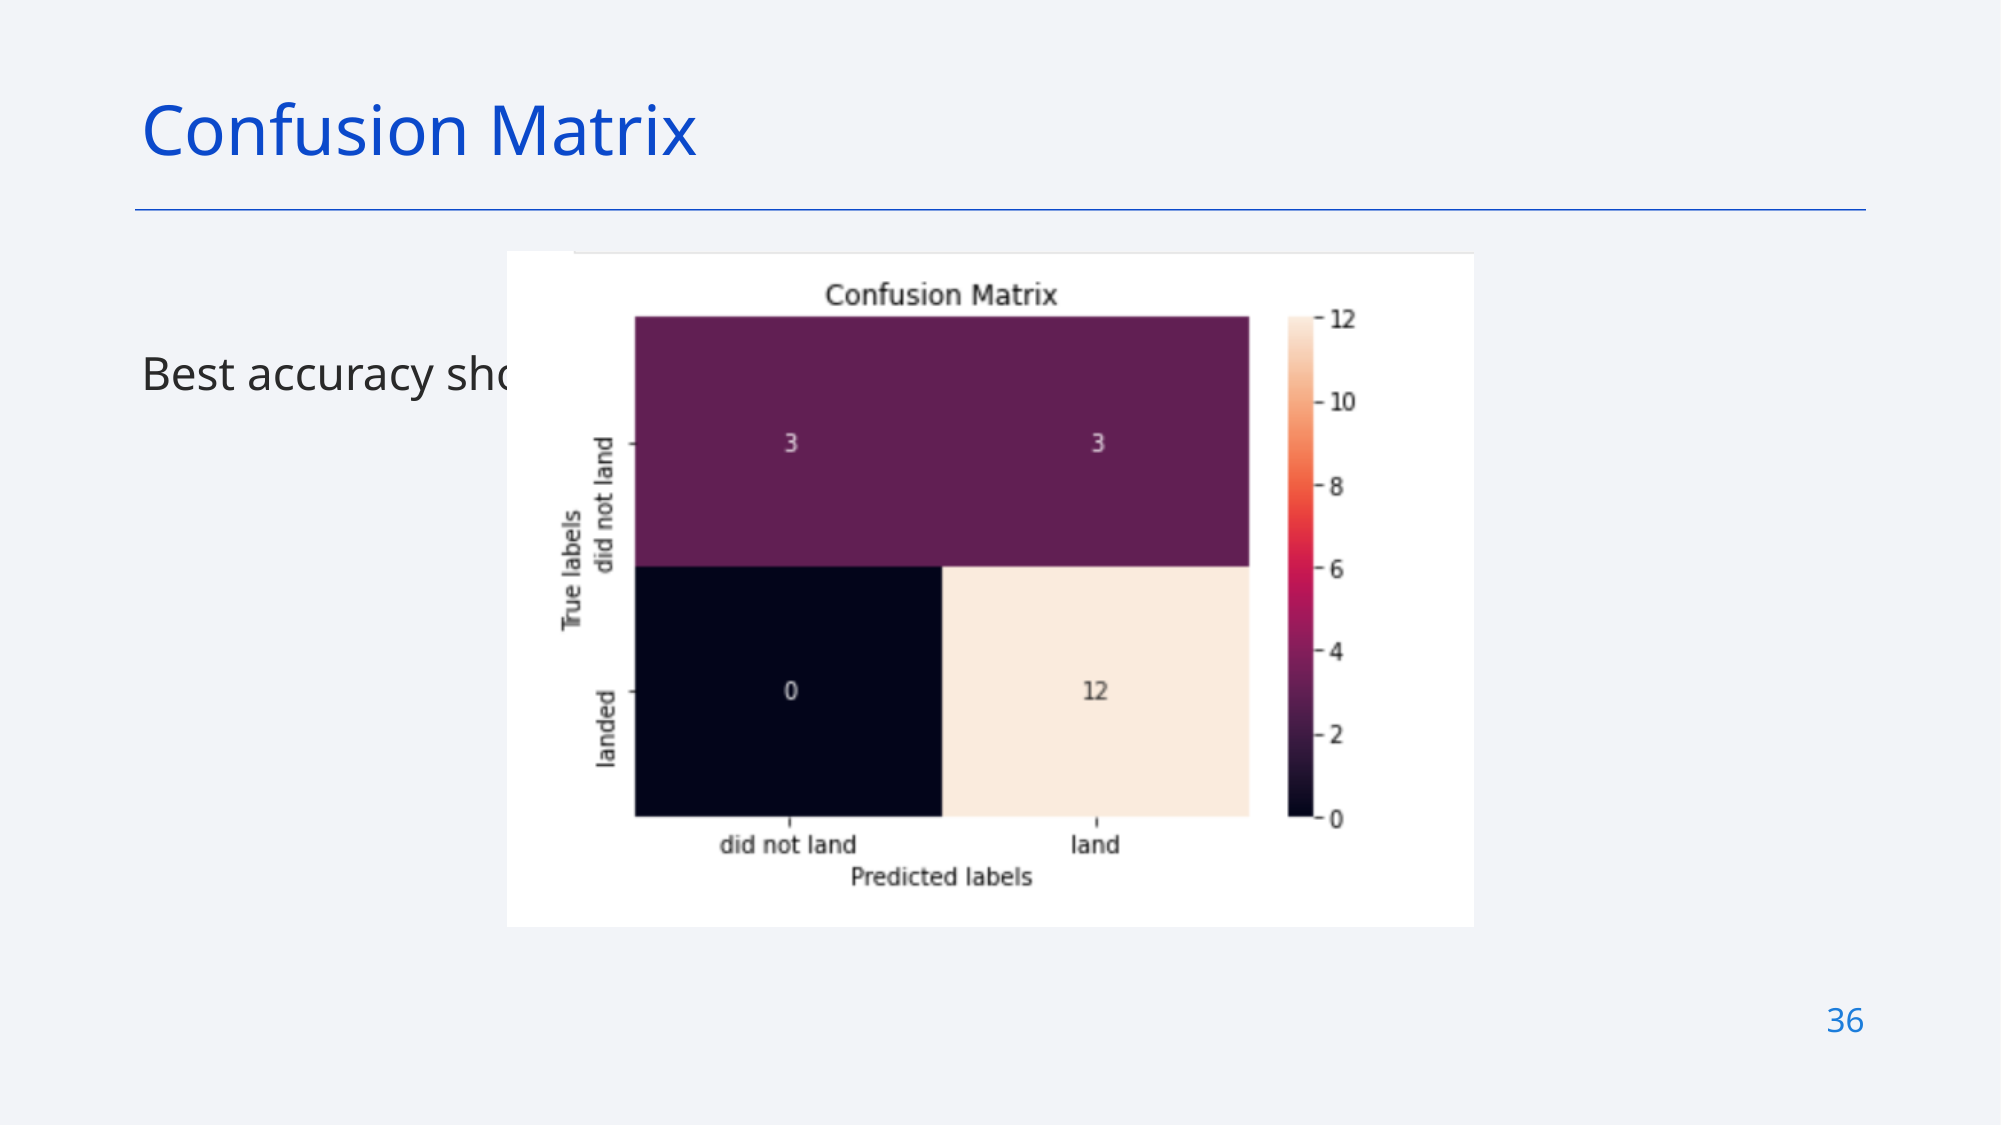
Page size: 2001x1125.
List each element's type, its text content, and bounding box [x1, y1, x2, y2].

slide_number 36 [1429, 988, 1880, 1055]
picture [0, 0, 2001, 1125]
text_box Confusion Matrix [126, 88, 1852, 179]
list Best accuracy shown was 83.33 [126, 337, 507, 430]
